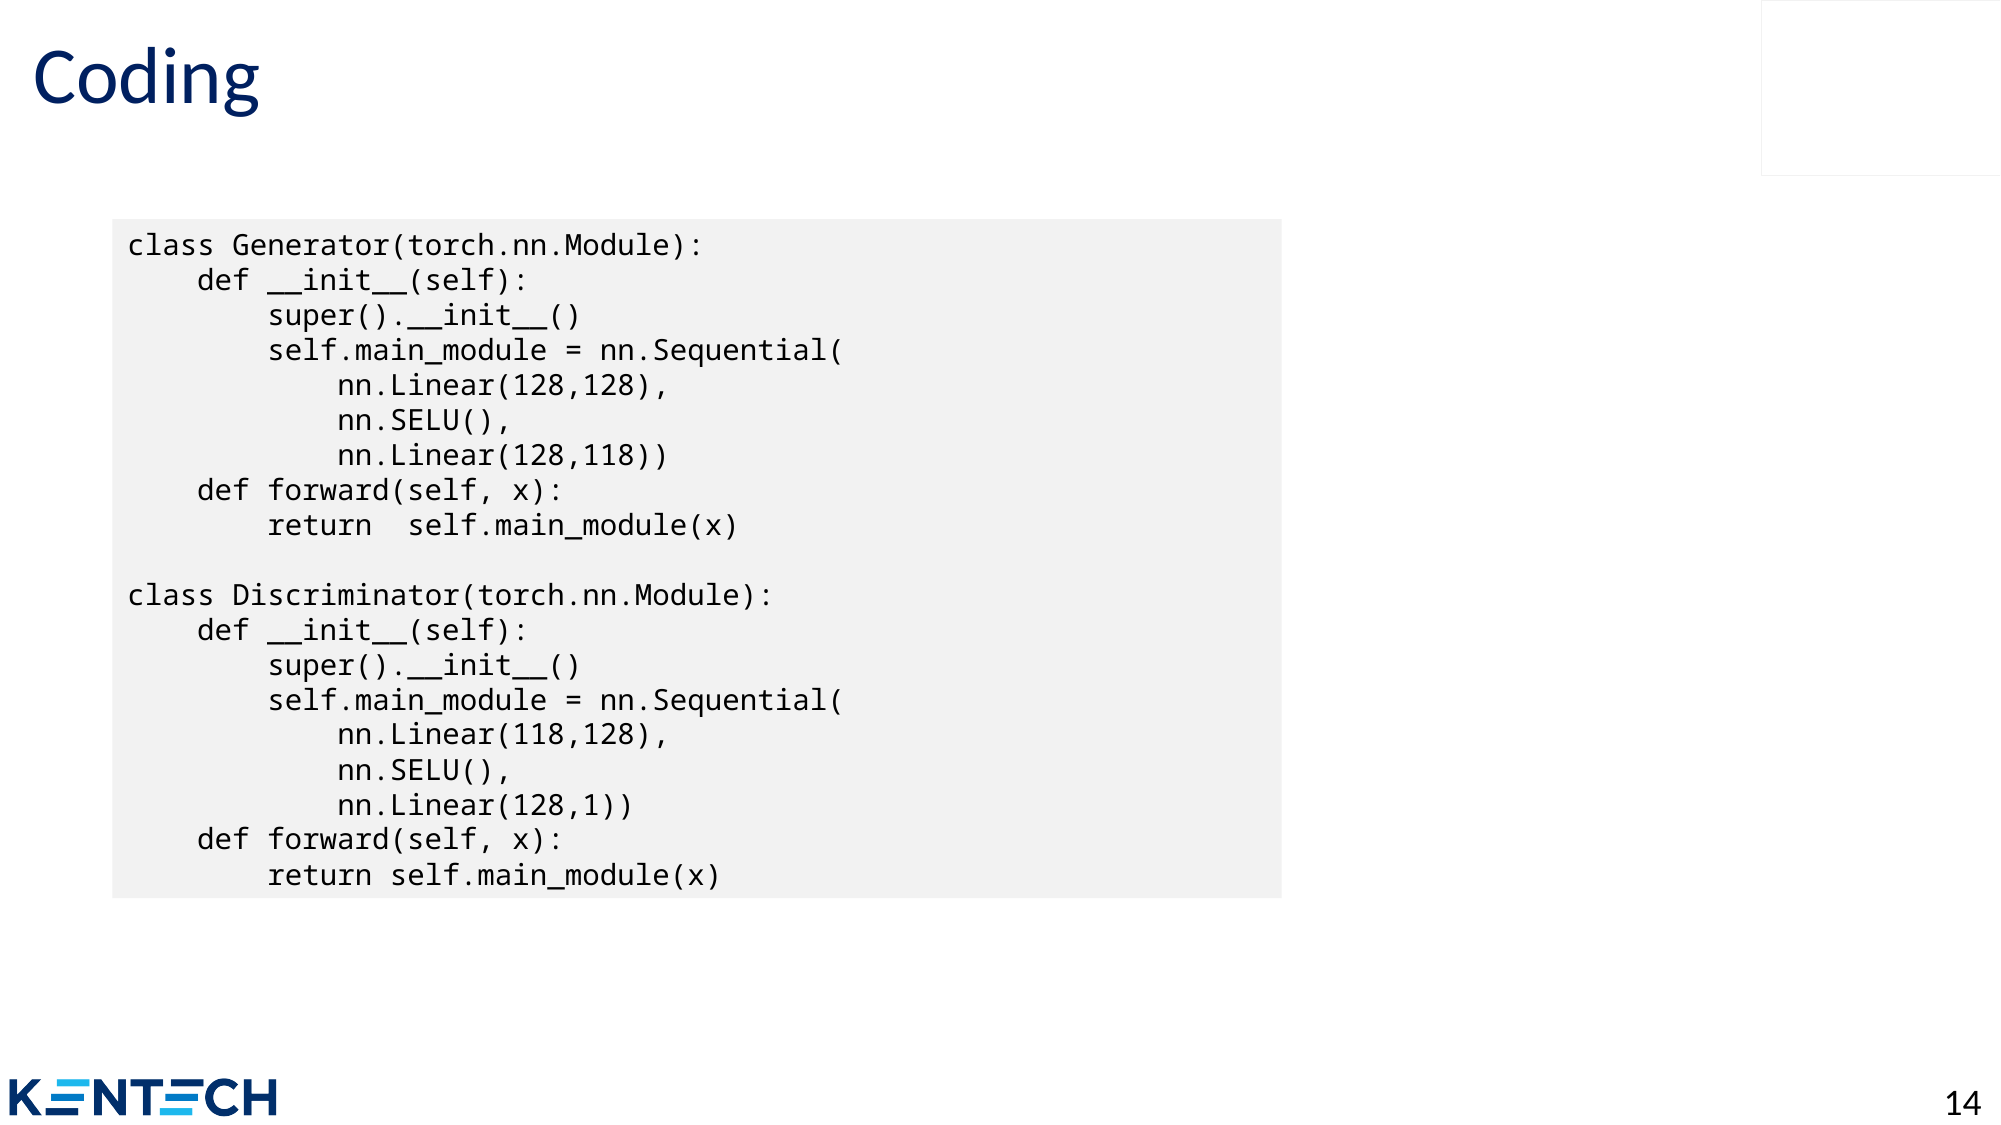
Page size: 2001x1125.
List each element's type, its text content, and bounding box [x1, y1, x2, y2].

title Coding [18, 14, 1563, 128]
text_box class Generator(torch.nn.Module): def __init__(self): super().__init__() self.main_module = nn.Sequential( nn.Linear(128,128), nn.SELU(), nn.Linear(128,118)) def forward(self, x): return self.main_module(x) class Discriminator(torch.nn.Module): def __init__(self): super().__init__() self.main_module = nn.Sequential( nn.Linear(118,128), nn.SELU(), nn.Linear(128,1)) def forward(self, x): return self.main_module(x) [110, 217, 1284, 900]
picture [7, 1075, 283, 1119]
slide_number 14 [1925, 1074, 2000, 1125]
